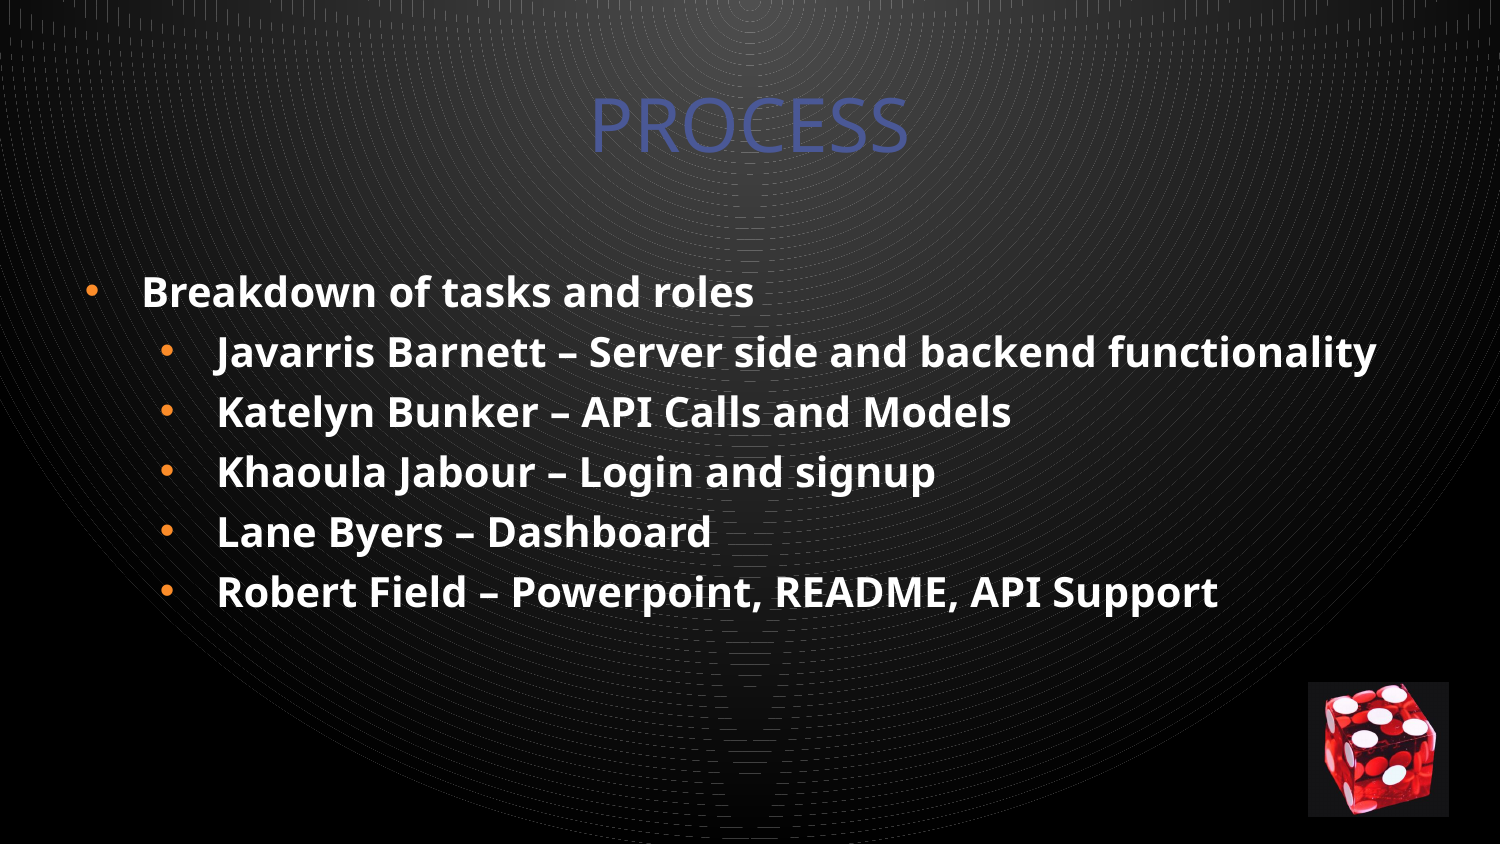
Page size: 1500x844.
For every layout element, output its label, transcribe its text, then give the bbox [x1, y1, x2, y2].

picture [1307, 681, 1450, 818]
title PROCESS [51, 72, 1449, 189]
list Breakdown of tasks and roles Javarris Barnett – Server side and backend functionality Katelyn Bunker – API Calls and Models Khaoula Jabour – Login and signup Lane Byers – Dashboard Robert Field – Powerpoint, README, API Support [51, 240, 1449, 622]
